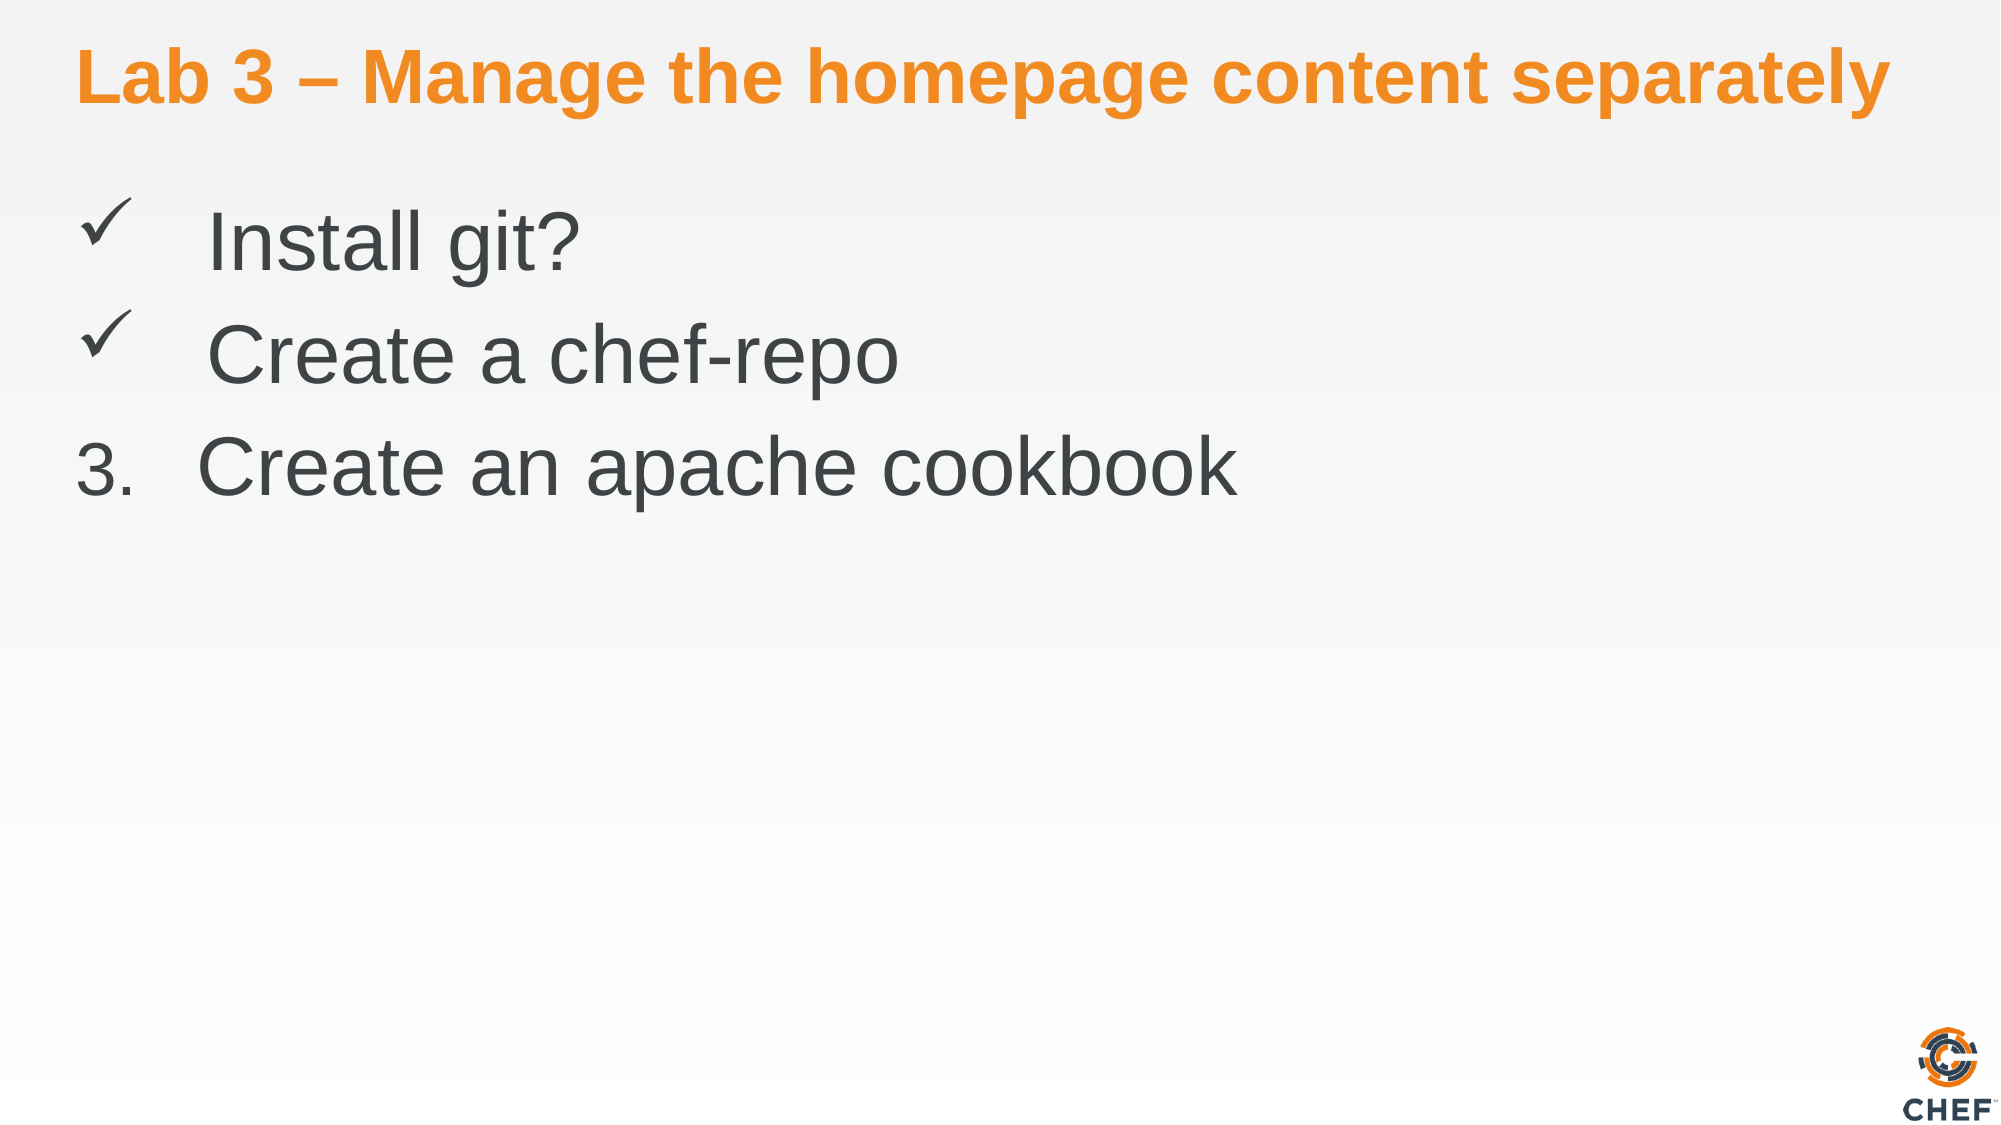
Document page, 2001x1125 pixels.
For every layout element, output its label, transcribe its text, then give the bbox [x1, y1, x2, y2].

title Lab 3 – Manage the homepage content separately [75, 37, 1913, 140]
list Install git? Create a chef-repo Create an apache cookbook [75, 187, 1913, 1050]
picture [1903, 1027, 1998, 1121]
